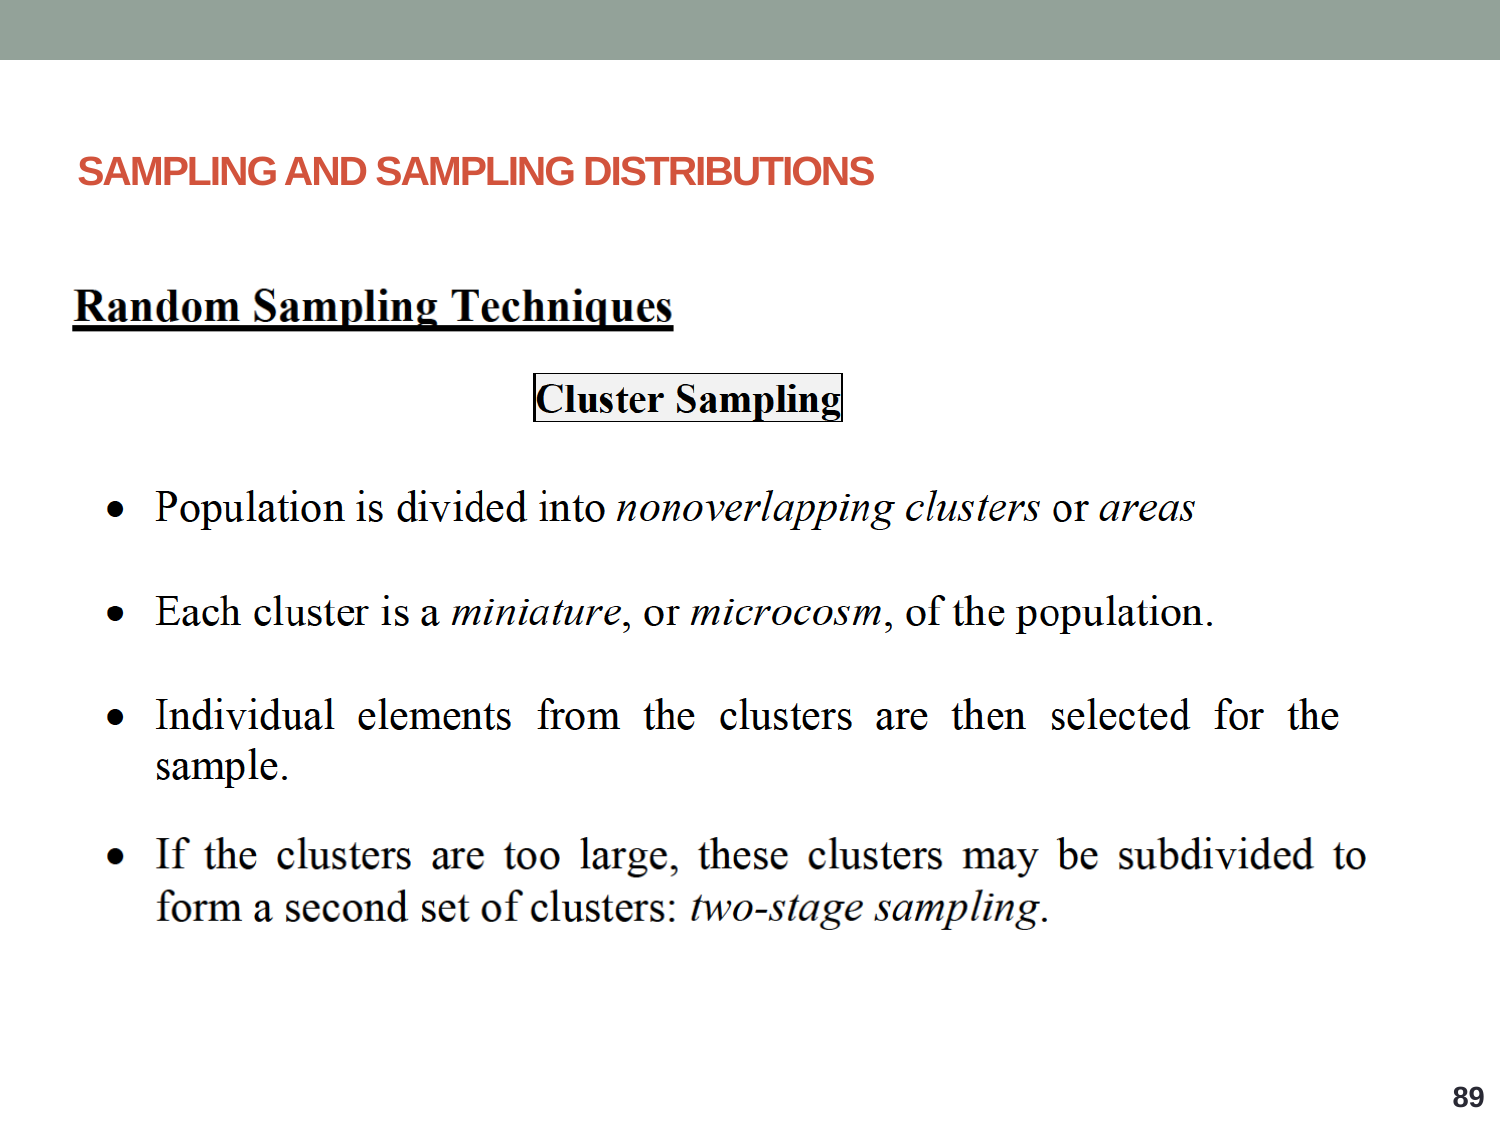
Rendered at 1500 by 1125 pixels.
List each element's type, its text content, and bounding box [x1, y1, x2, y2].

picture [99, 480, 1376, 798]
slide_number 89 [1325, 1068, 1500, 1123]
picture [93, 827, 1382, 943]
picture [518, 362, 857, 435]
title SAMPLING AND SAMPLING DISTRIBUTIONS [62, 87, 1413, 250]
picture [62, 274, 688, 347]
